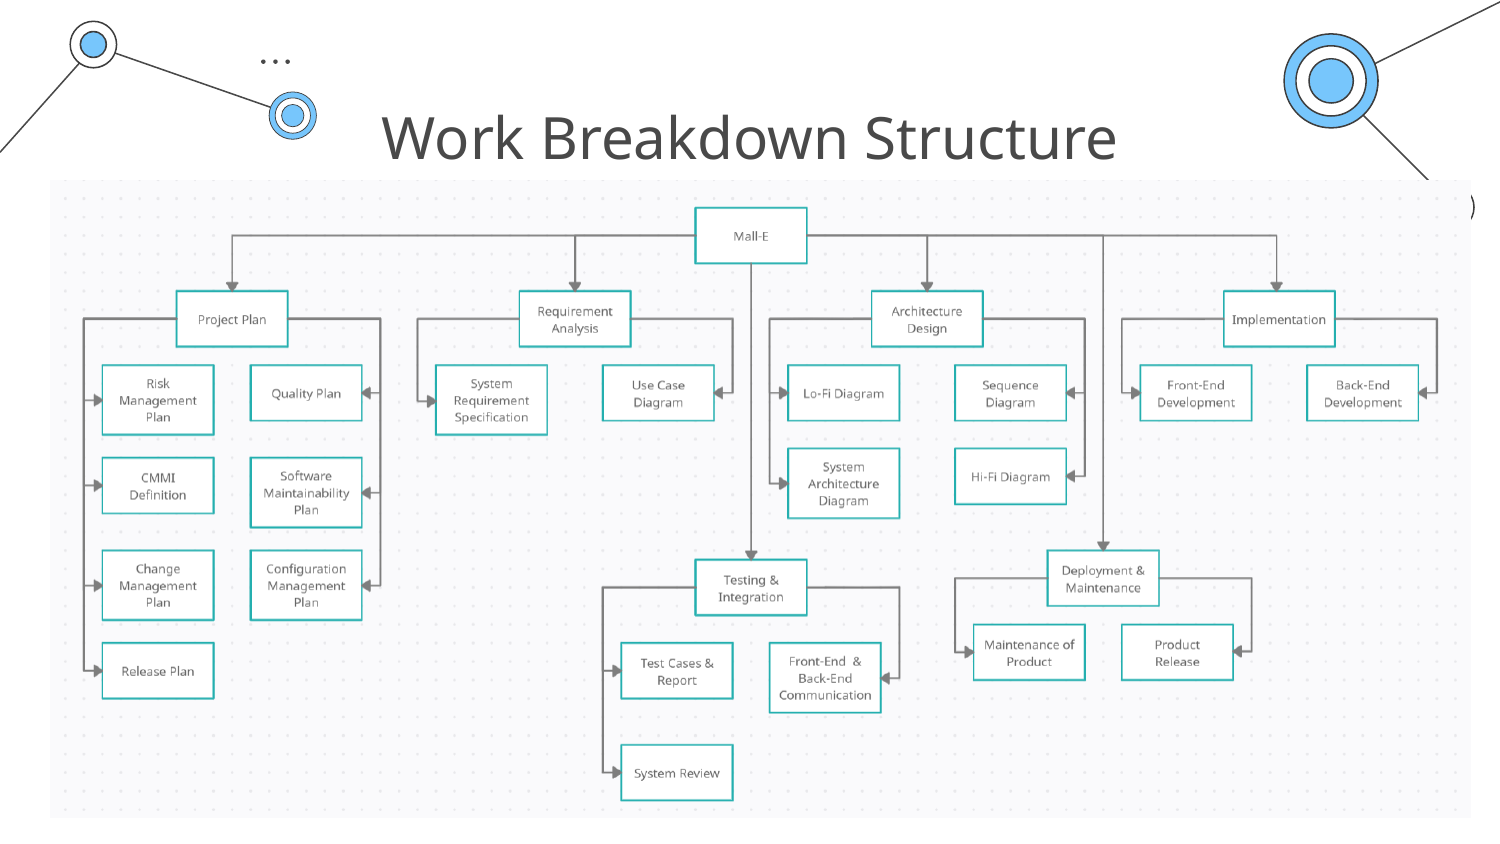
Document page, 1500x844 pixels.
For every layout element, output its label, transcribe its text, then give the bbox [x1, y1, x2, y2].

picture [50, 180, 1471, 819]
title Work Breakdown Structure [118, 86, 1382, 178]
